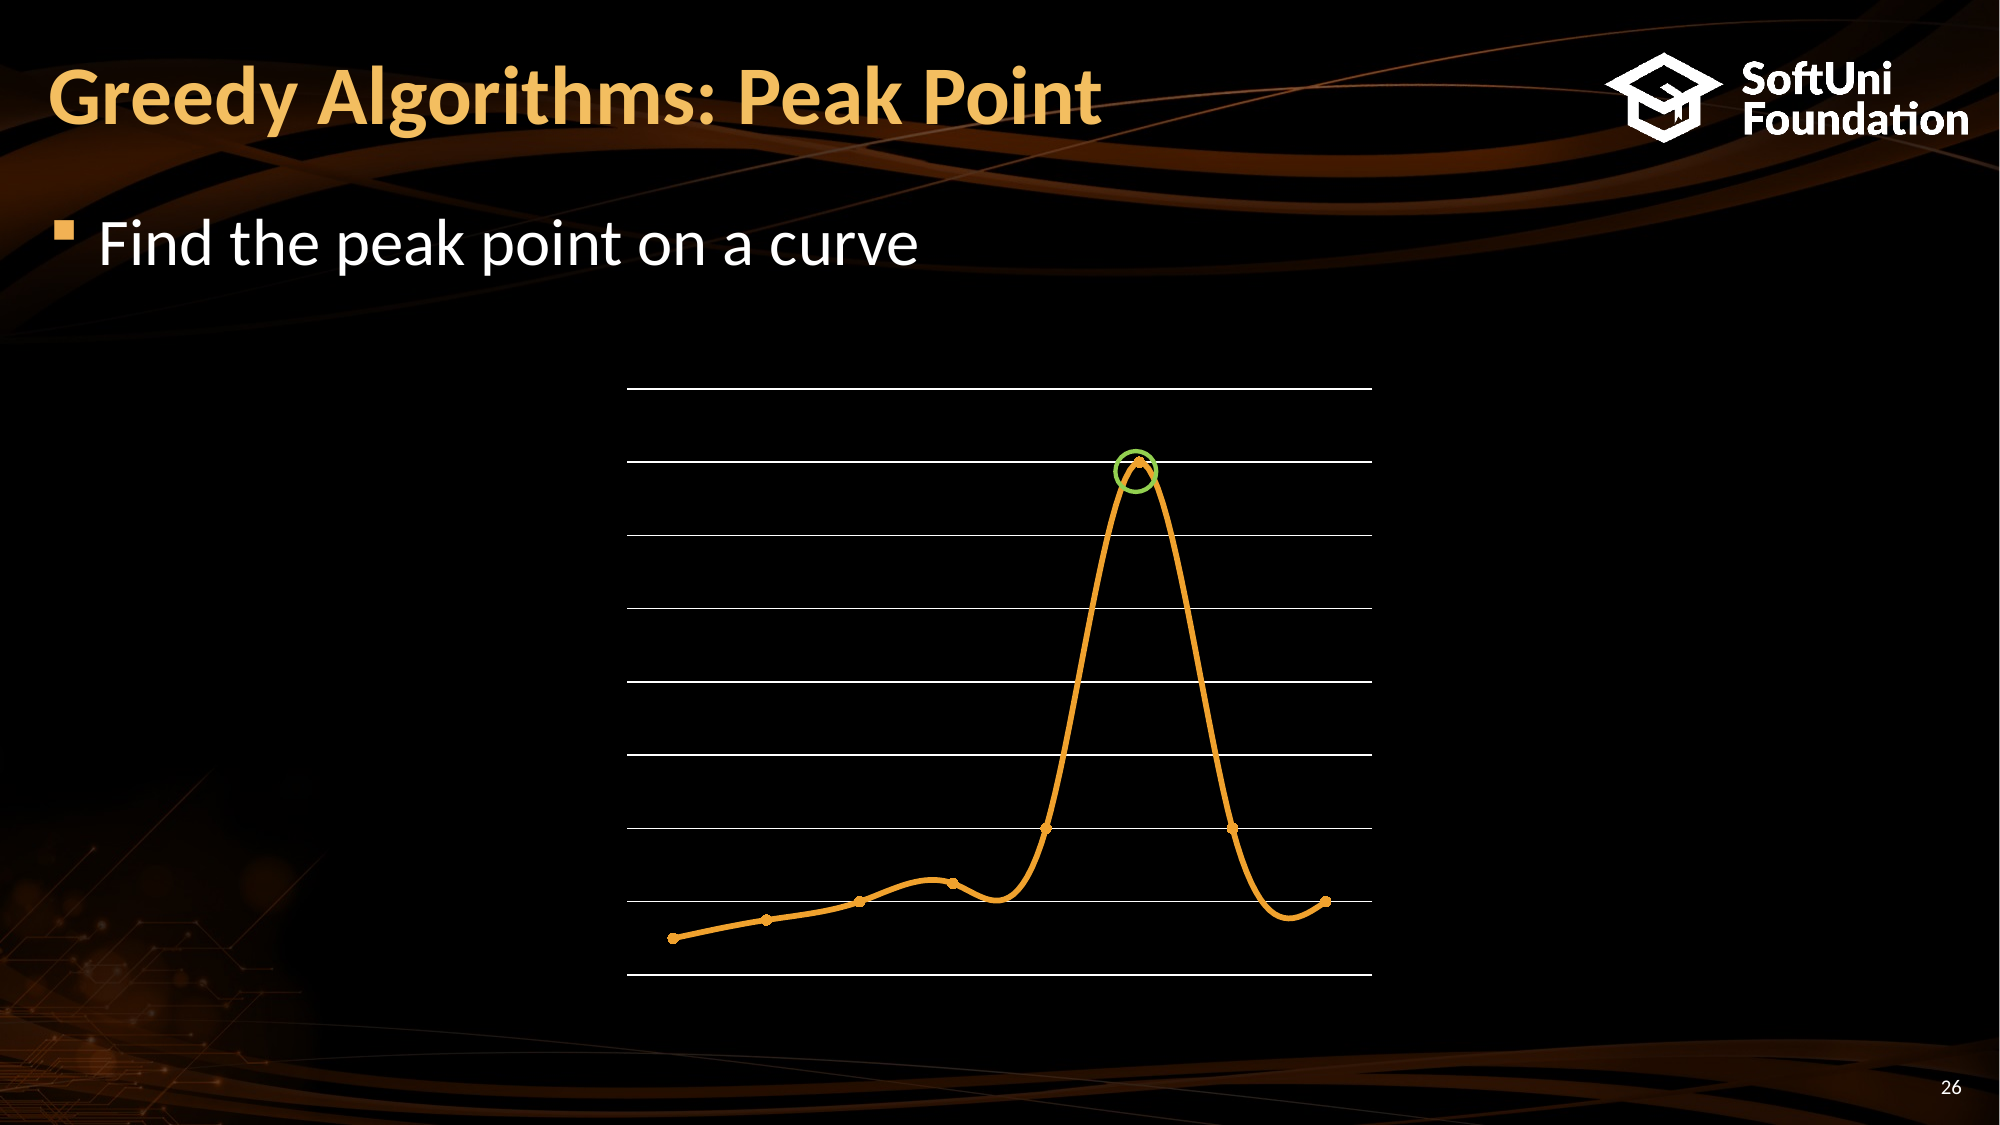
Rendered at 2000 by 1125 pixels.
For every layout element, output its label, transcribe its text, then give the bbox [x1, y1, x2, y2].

list Find the peak point on a curve [31, 188, 1968, 1103]
title Greedy Algorithms: Peak Point [30, 6, 1602, 189]
chart [610, 376, 1388, 988]
picture [0, 0, 2000, 1125]
